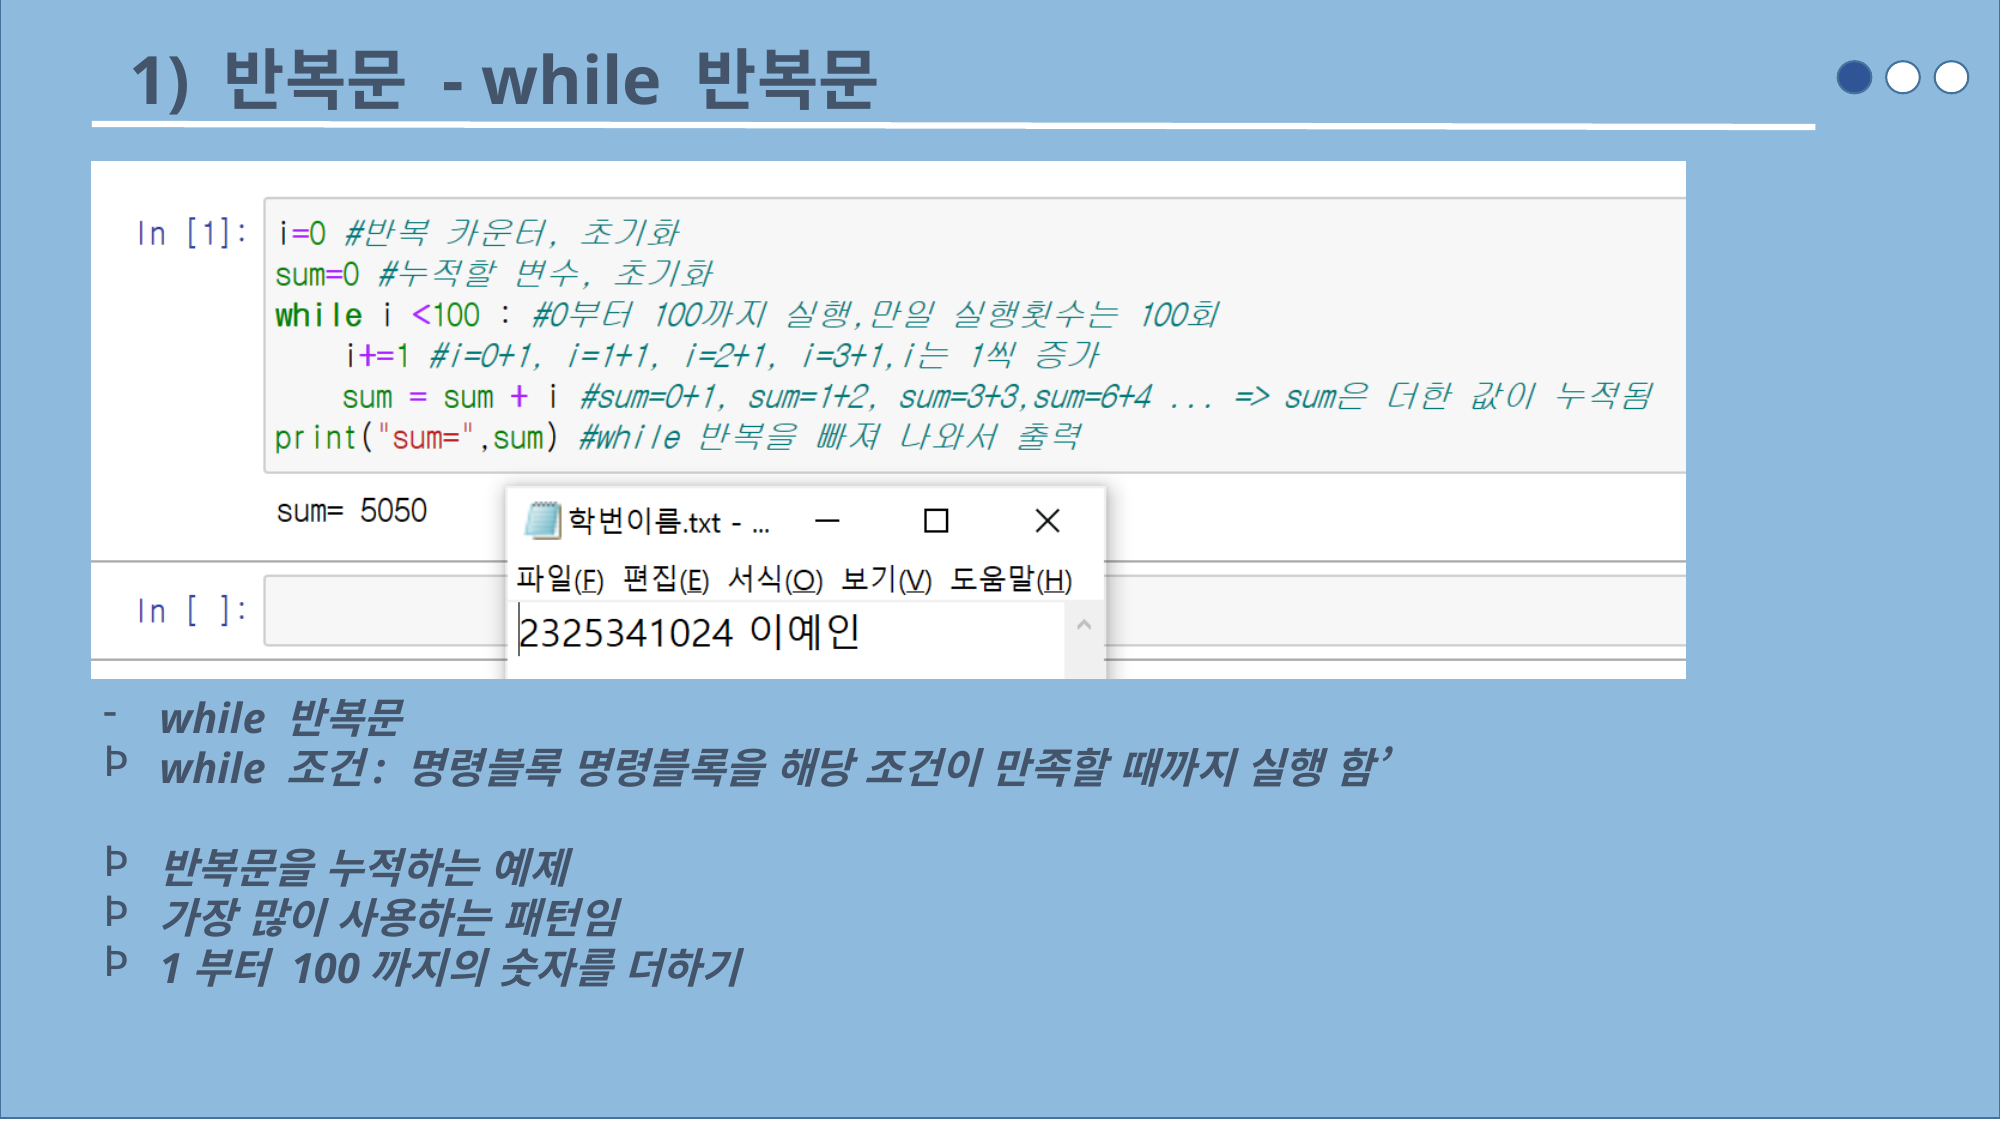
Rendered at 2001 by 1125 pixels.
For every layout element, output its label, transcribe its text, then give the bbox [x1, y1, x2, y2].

text_box [0, 0, 2000, 1119]
picture [91, 161, 1686, 679]
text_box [91, 123, 1816, 127]
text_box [1837, 61, 1969, 94]
text_box 1) 반복문 - while 반복문 [114, 30, 1703, 123]
text_box while 반복문 while 조건: 명령블록 명령블록을 해당 조건이 만족할 때까지 실행 함’ 반복문을 누적하는 예제 가장 많이 사용하는 패턴임 1부터 100까지의 숫자를 더하기 [88, 684, 1855, 1000]
